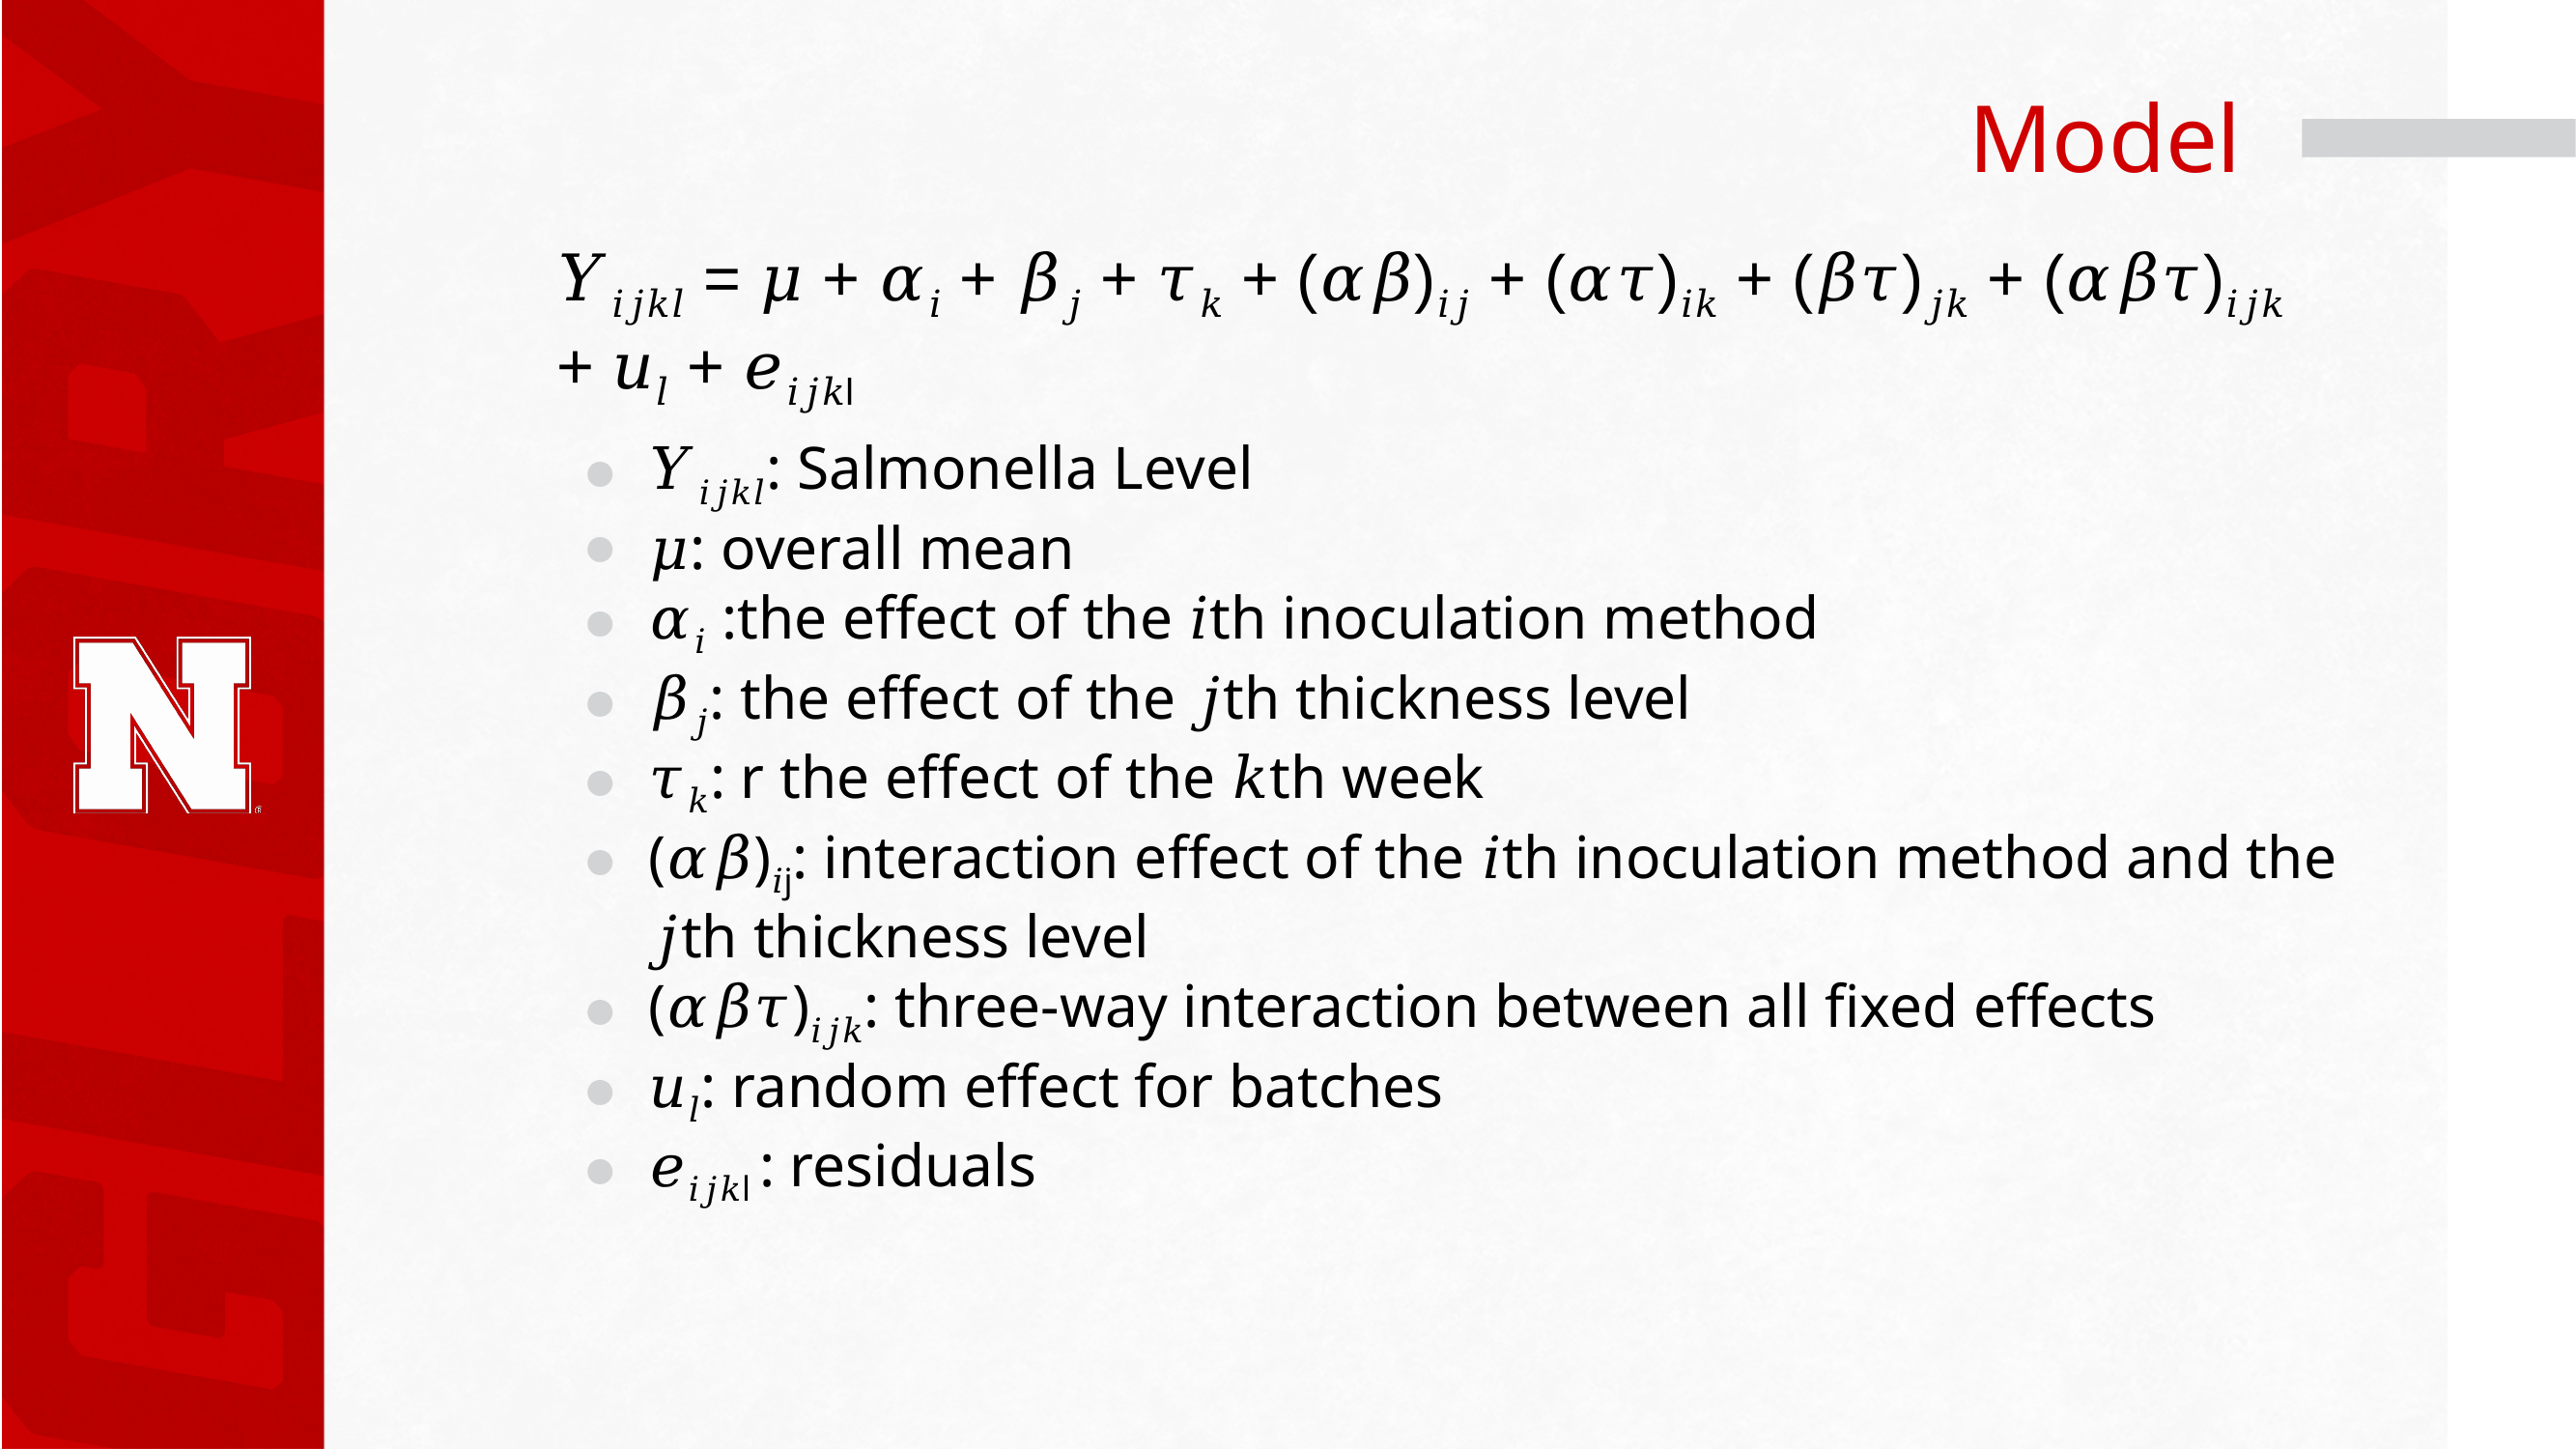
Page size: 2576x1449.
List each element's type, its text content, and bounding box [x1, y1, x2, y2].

list 𝑌𝑖𝑗𝑘𝑙: Salmonella Level 𝜇: overall mean 𝛼𝑖 :the effect of the 𝑖th inoculation method 𝛽𝑗: the effect of the 𝑗th thickness level 𝜏𝑘: r the effect of the 𝑘th week (𝛼𝛽)𝑖j: interaction effect of the 𝑖th inoculation method and the 𝑗th thickness level (𝛼𝛽𝜏)𝑖𝑗𝑘: three-way interaction between all fixed effects 𝑢𝑙: random effect for batches 𝑒𝑖𝑗𝑘l : residuals [561, 229, 2423, 1317]
text_box 𝑌𝑖𝑗𝑘𝑙 = 𝜇 + 𝛼𝑖 + 𝛽𝑗 + 𝜏𝑘 + (𝛼𝛽)𝑖𝑗 + (𝛼𝜏)𝑖𝑘 + (𝛽𝜏)𝑗𝑘 + (𝛼𝛽𝜏)𝑖𝑗𝑘 + 𝑢𝑙 + 𝑒𝑖𝑗𝑘l [542, 229, 2403, 454]
title Model [346, 96, 2242, 174]
picture [2, 0, 2448, 1449]
